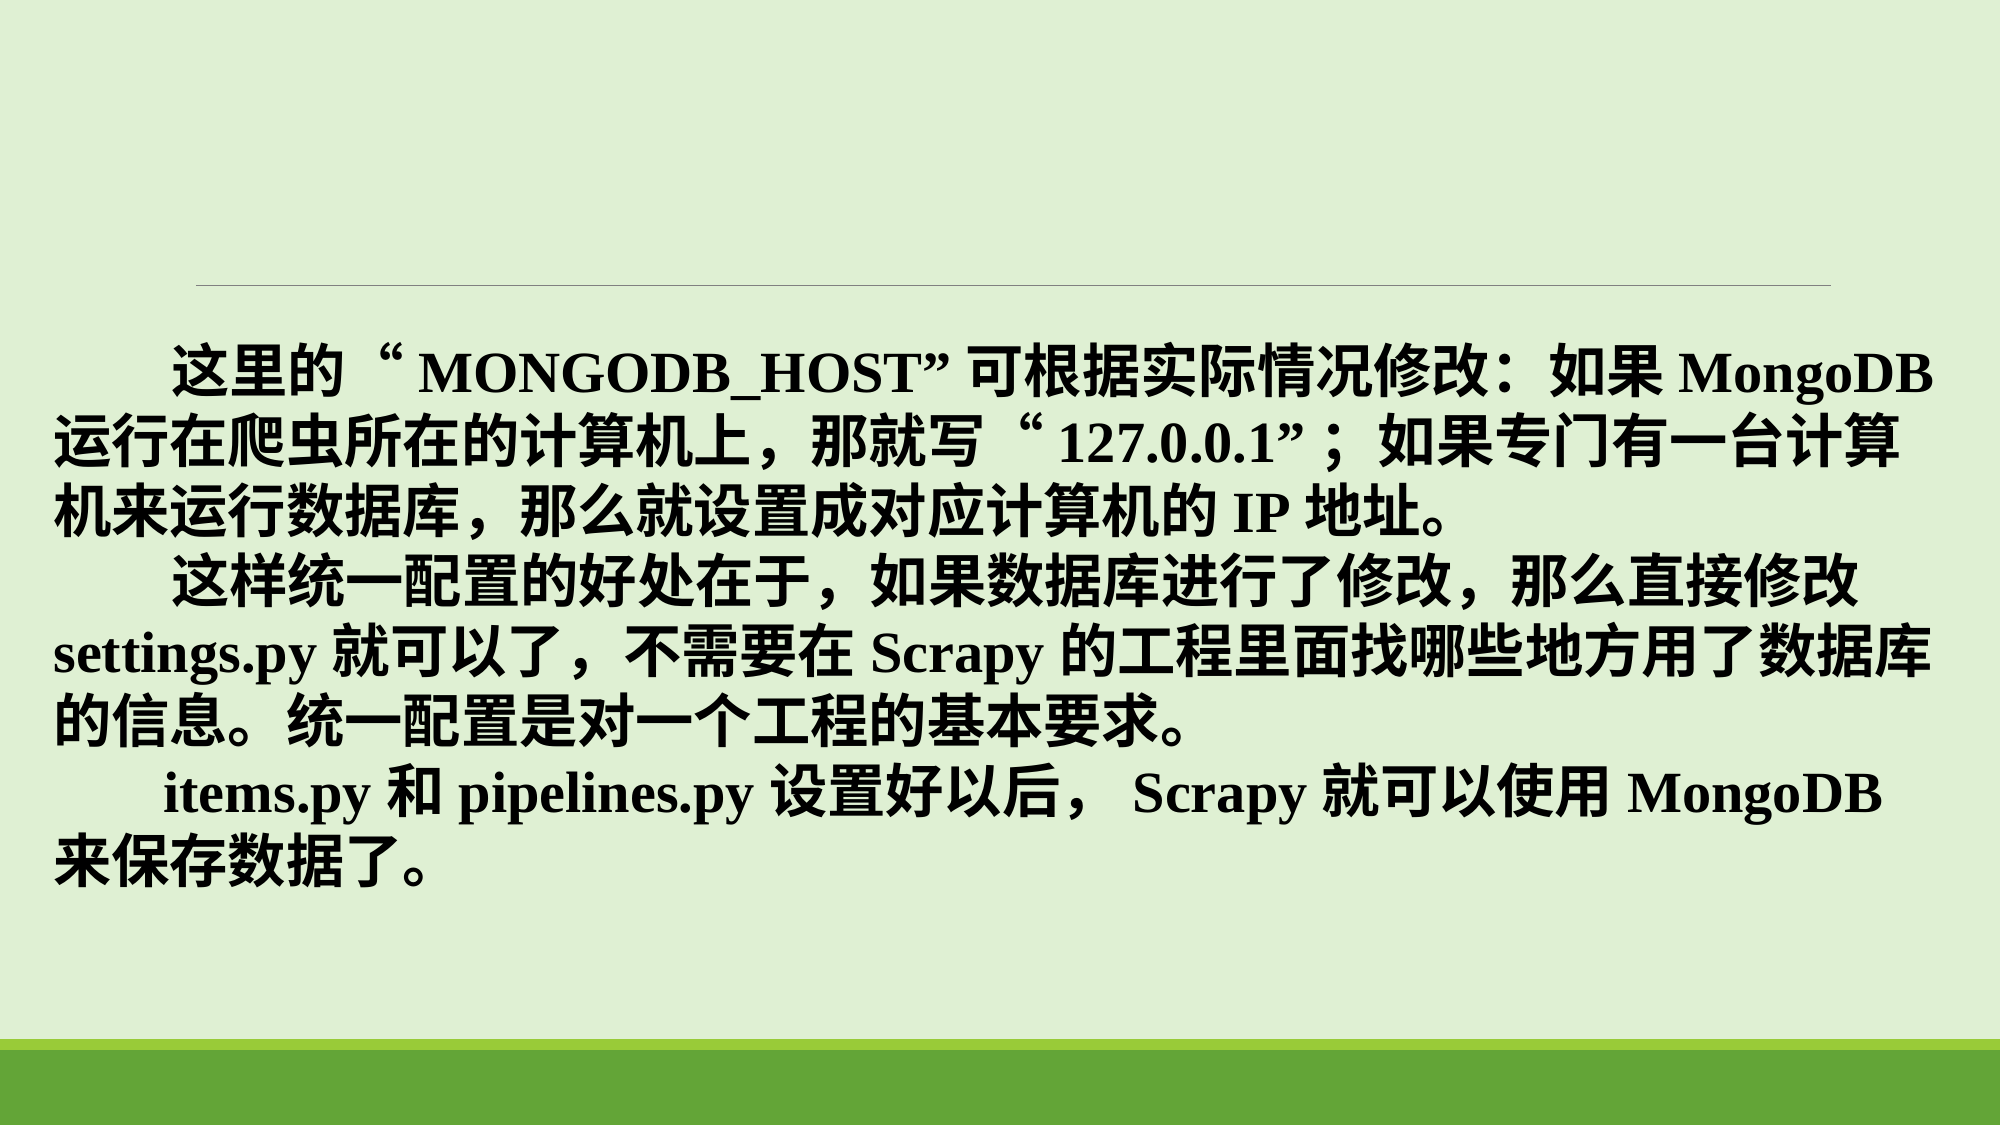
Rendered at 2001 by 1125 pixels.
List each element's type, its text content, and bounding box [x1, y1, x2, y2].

list 这里的“MONGODB_HOST”可根据实际情况修改：如果MongoDB运行在爬虫所在的计算机上，那就写“127.0.0.1”；如果专门有一台计算机来运行数据库，那么就设置成对应计算机的IP地址。 这样统一配置的好处在于，如果数据库进行了修改，那么直接修改settings.py就可以了，不需要在Scrapy的工程里面找哪些地方用了数据库的信息。统一配置是对一个工程的基本要求。 items.py和pipelines.py设置好以后，Scrapy就可以使用MongoDB来保存数据了。 [38, 288, 1956, 941]
